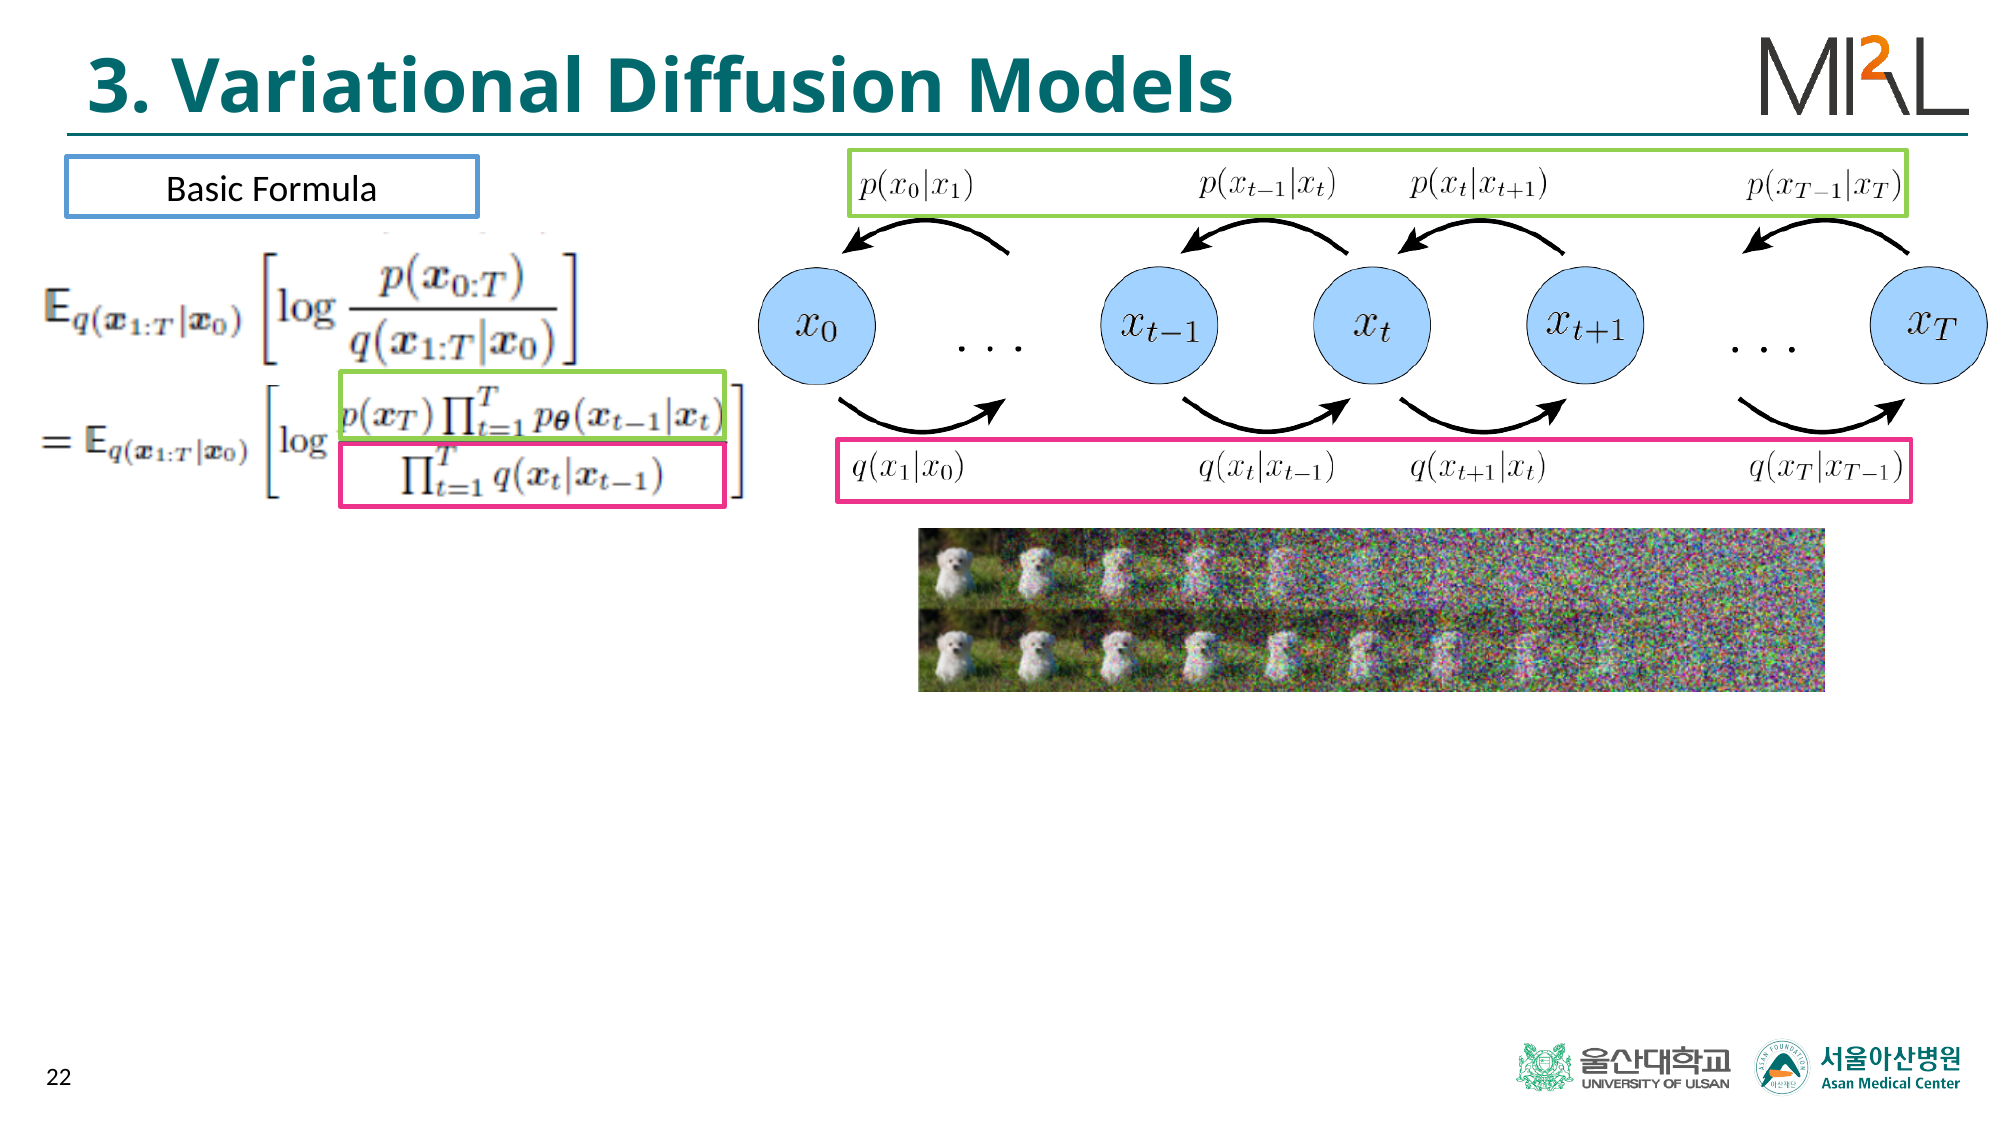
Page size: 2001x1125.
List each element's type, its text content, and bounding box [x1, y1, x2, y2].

text_box [590, 371, 725, 376]
picture [1749, 1036, 1969, 1098]
picture [30, 149, 1993, 513]
picture [1513, 1041, 1733, 1093]
text_box 3. Variational Diffusion Models [66, 12, 1287, 134]
slide_number 22 [31, 1045, 482, 1106]
picture [918, 528, 1825, 692]
text_box Basic Formula [66, 156, 478, 217]
picture [1761, 35, 1969, 115]
text_box [837, 496, 1912, 502]
